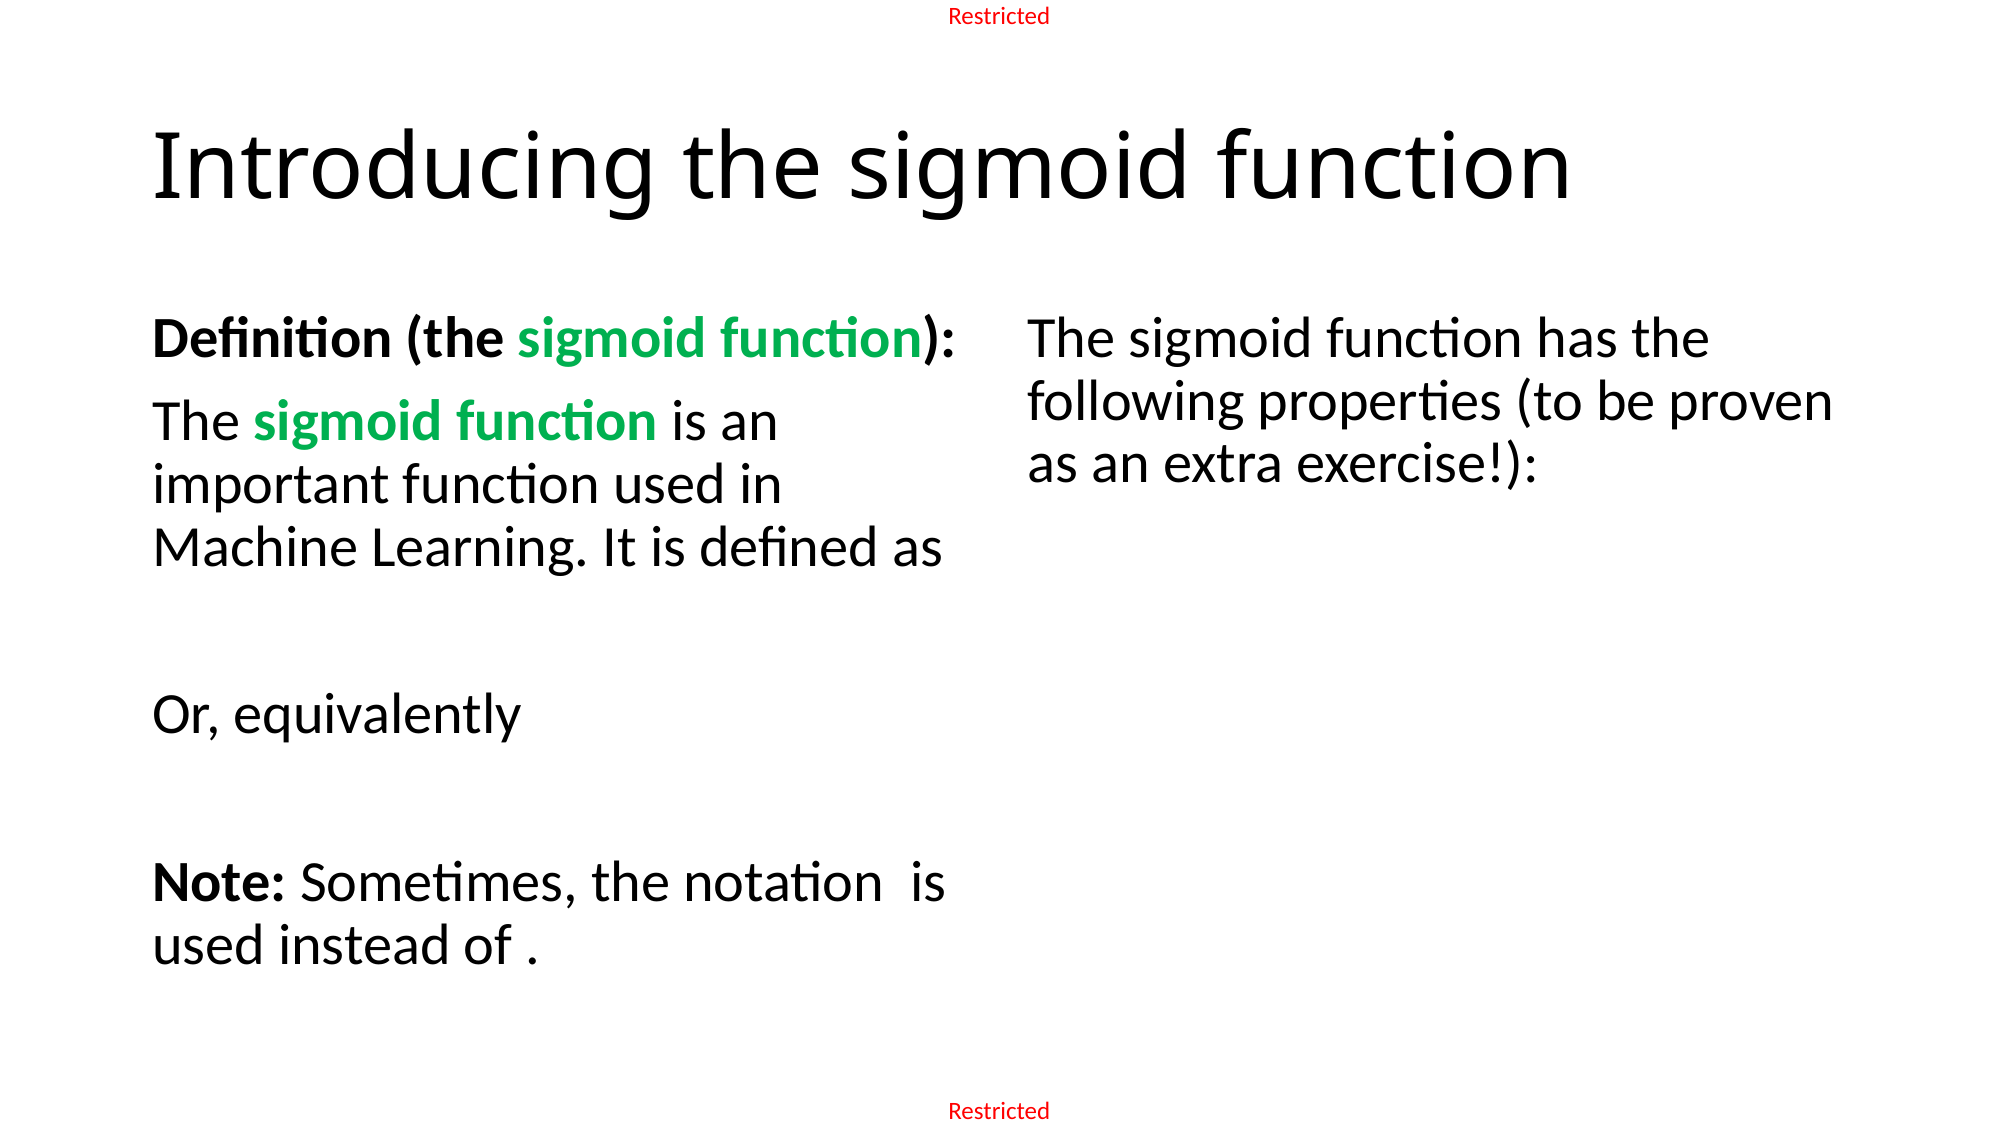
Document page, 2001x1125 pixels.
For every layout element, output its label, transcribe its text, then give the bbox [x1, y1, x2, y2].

title Introducing the sigmoid function [137, 59, 1863, 278]
